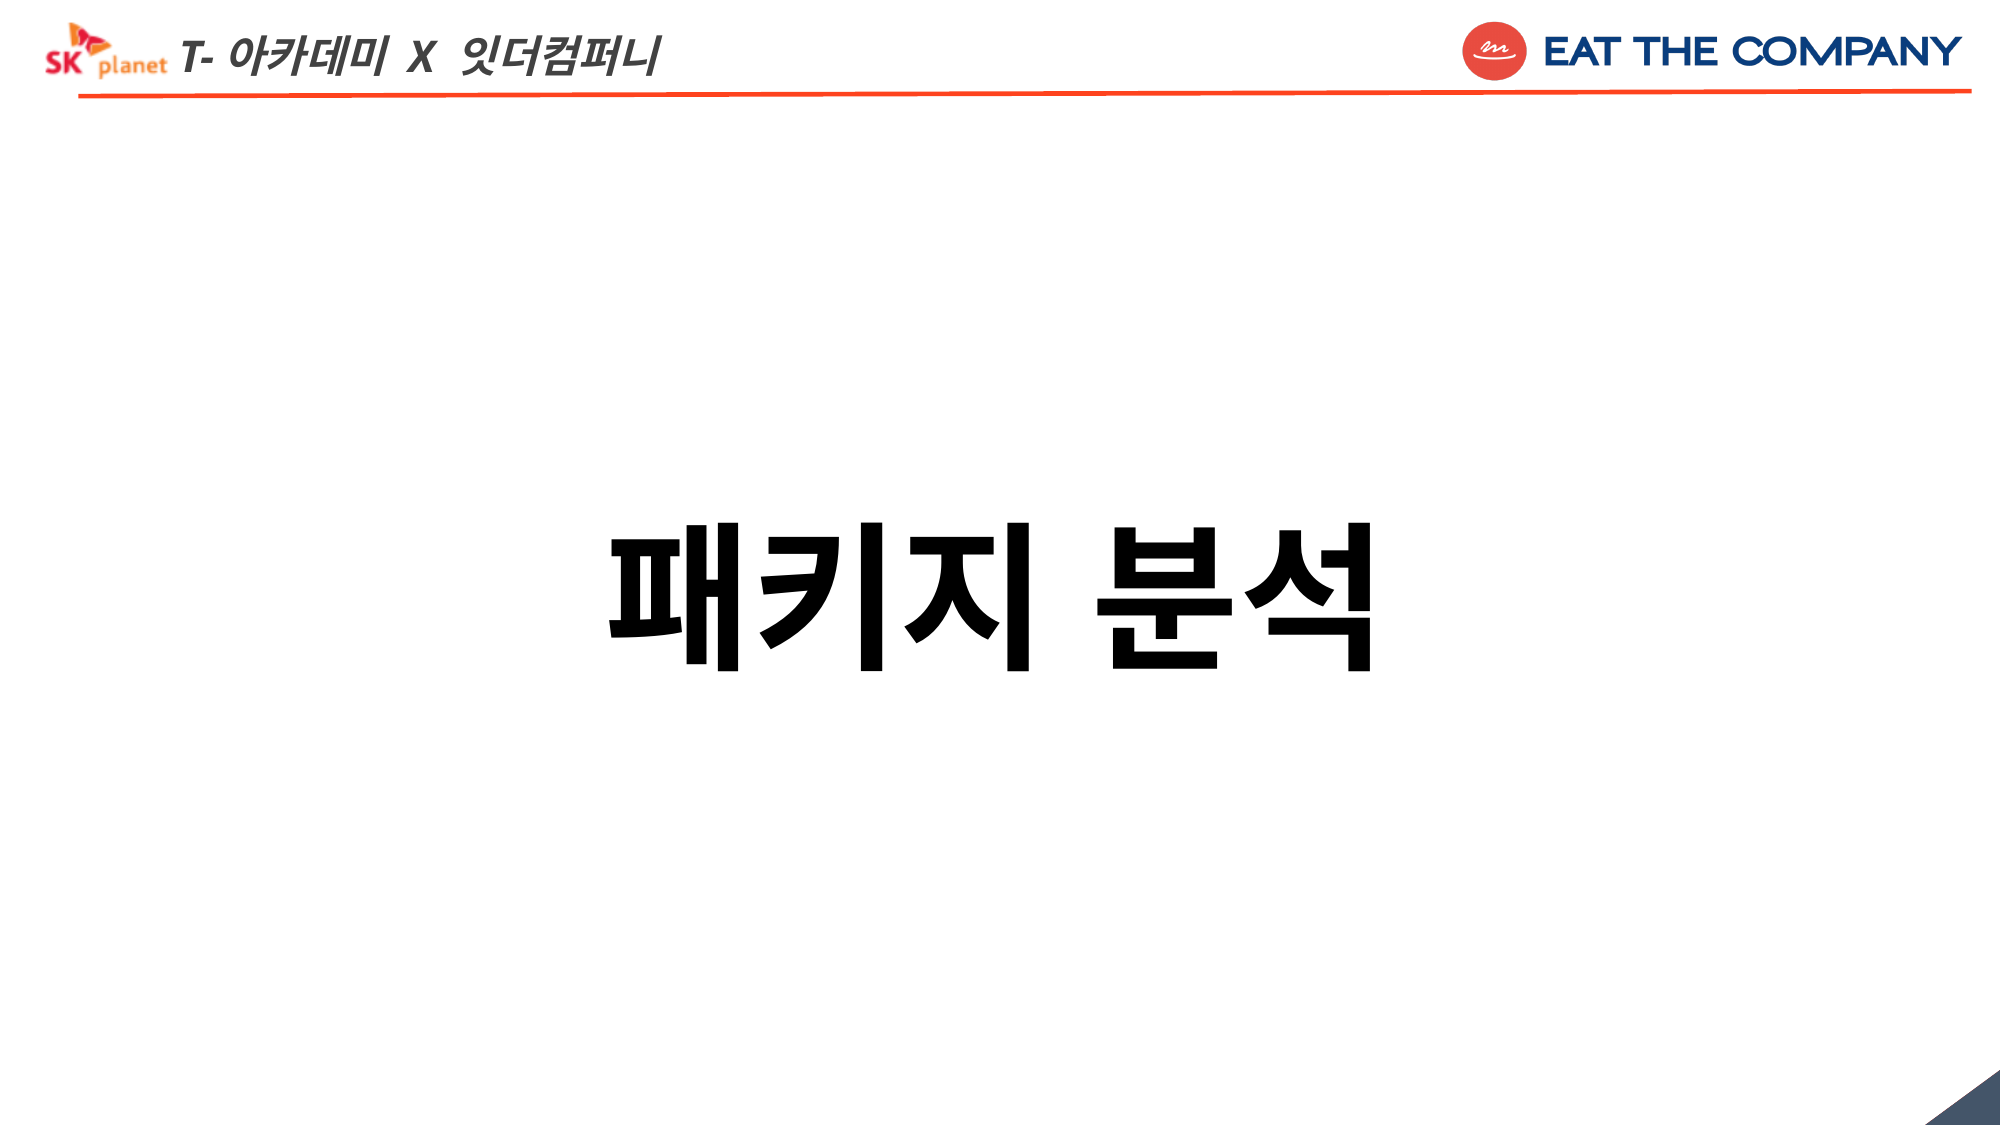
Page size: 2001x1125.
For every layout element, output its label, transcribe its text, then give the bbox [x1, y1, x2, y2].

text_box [78, 90, 1400, 97]
picture [1405, 0, 2000, 130]
text_box 패키지 분석 [496, 482, 1497, 702]
text_box T-아카데미 X 잇더컴퍼니 [180, 13, 735, 88]
picture [2, 8, 176, 85]
